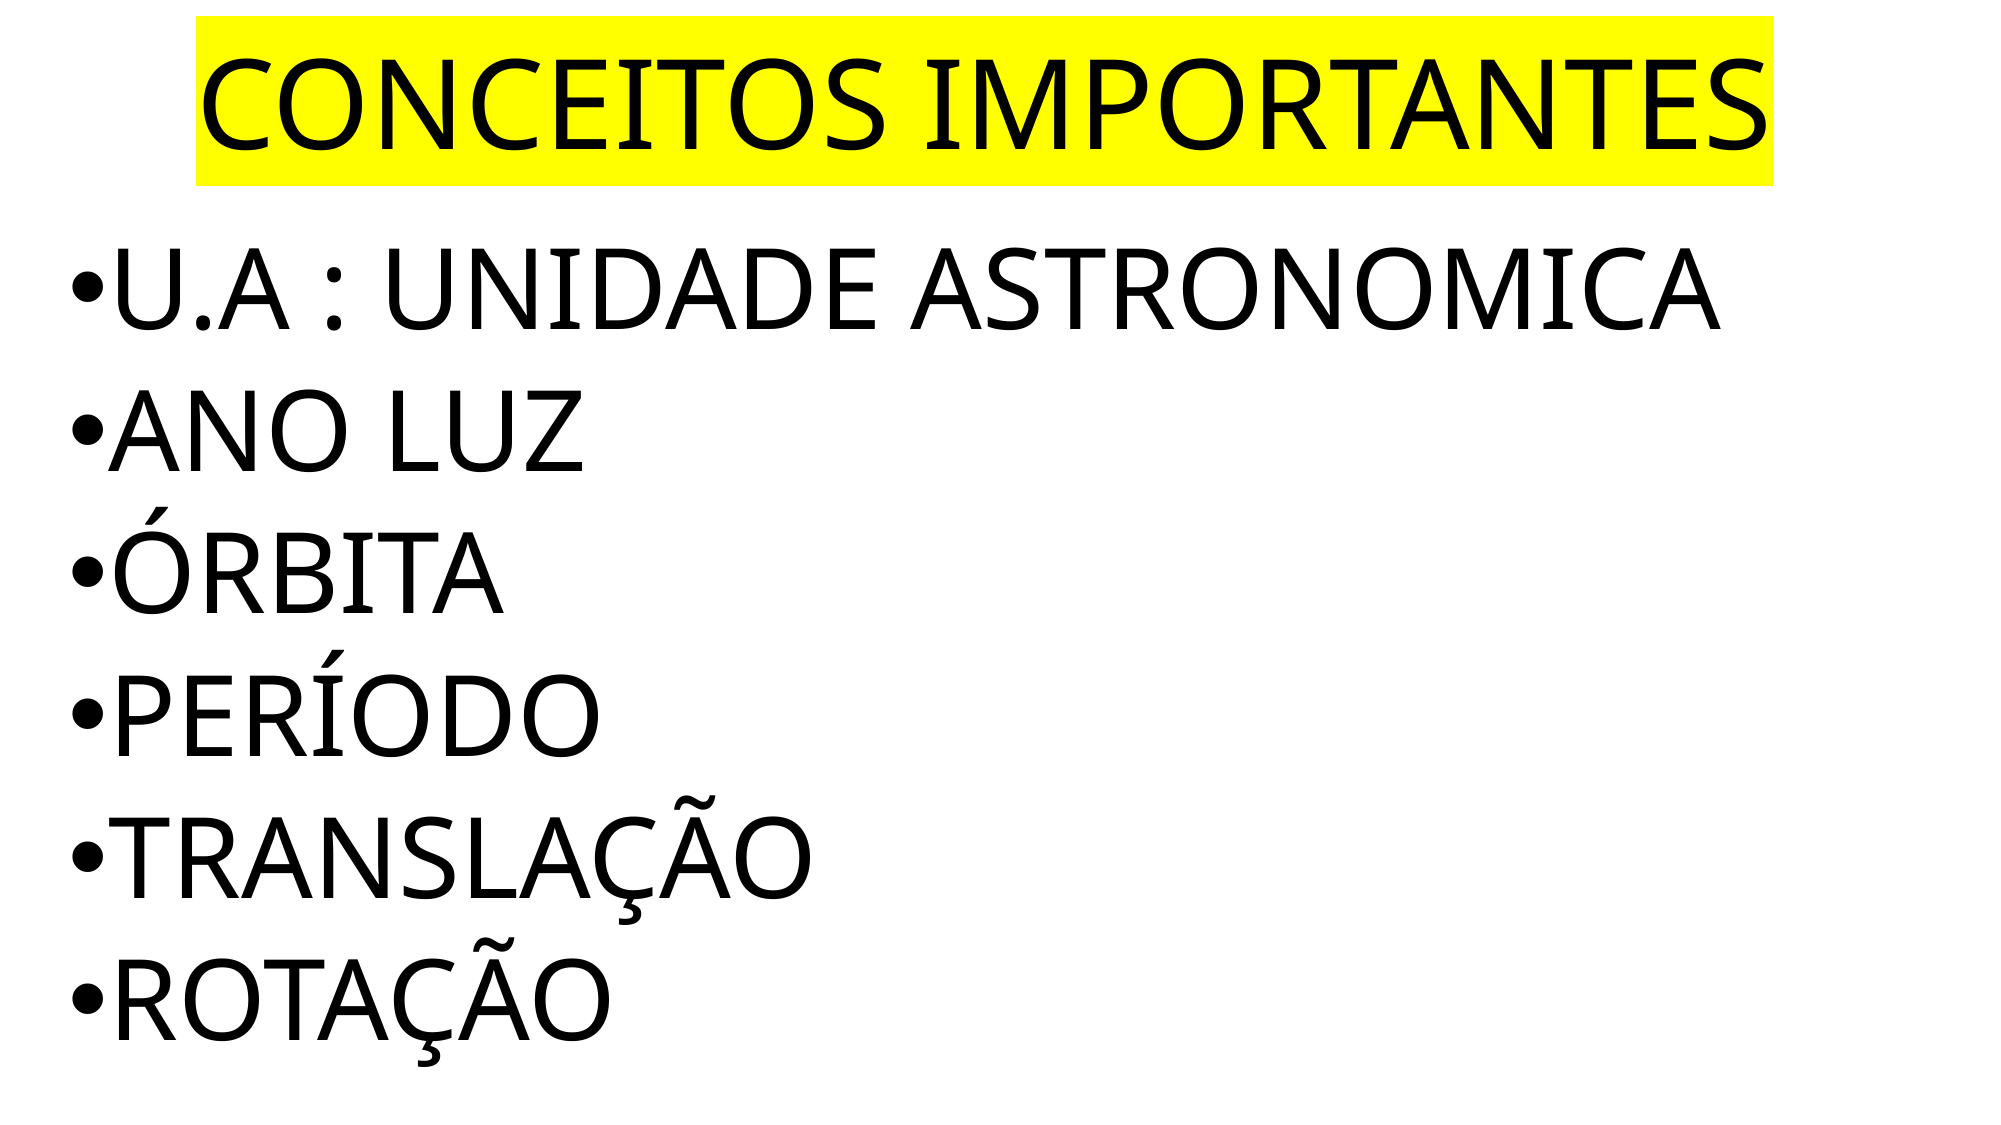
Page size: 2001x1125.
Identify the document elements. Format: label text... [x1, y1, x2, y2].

title CONCEITOS IMPORTANTES [181, 0, 1907, 218]
list U.A : UNIDADE ASTRONOMICA ANO LUZ ÓRBITA PERÍODO TRANSLAÇÃO ROTAÇÃO [54, 224, 1779, 994]
